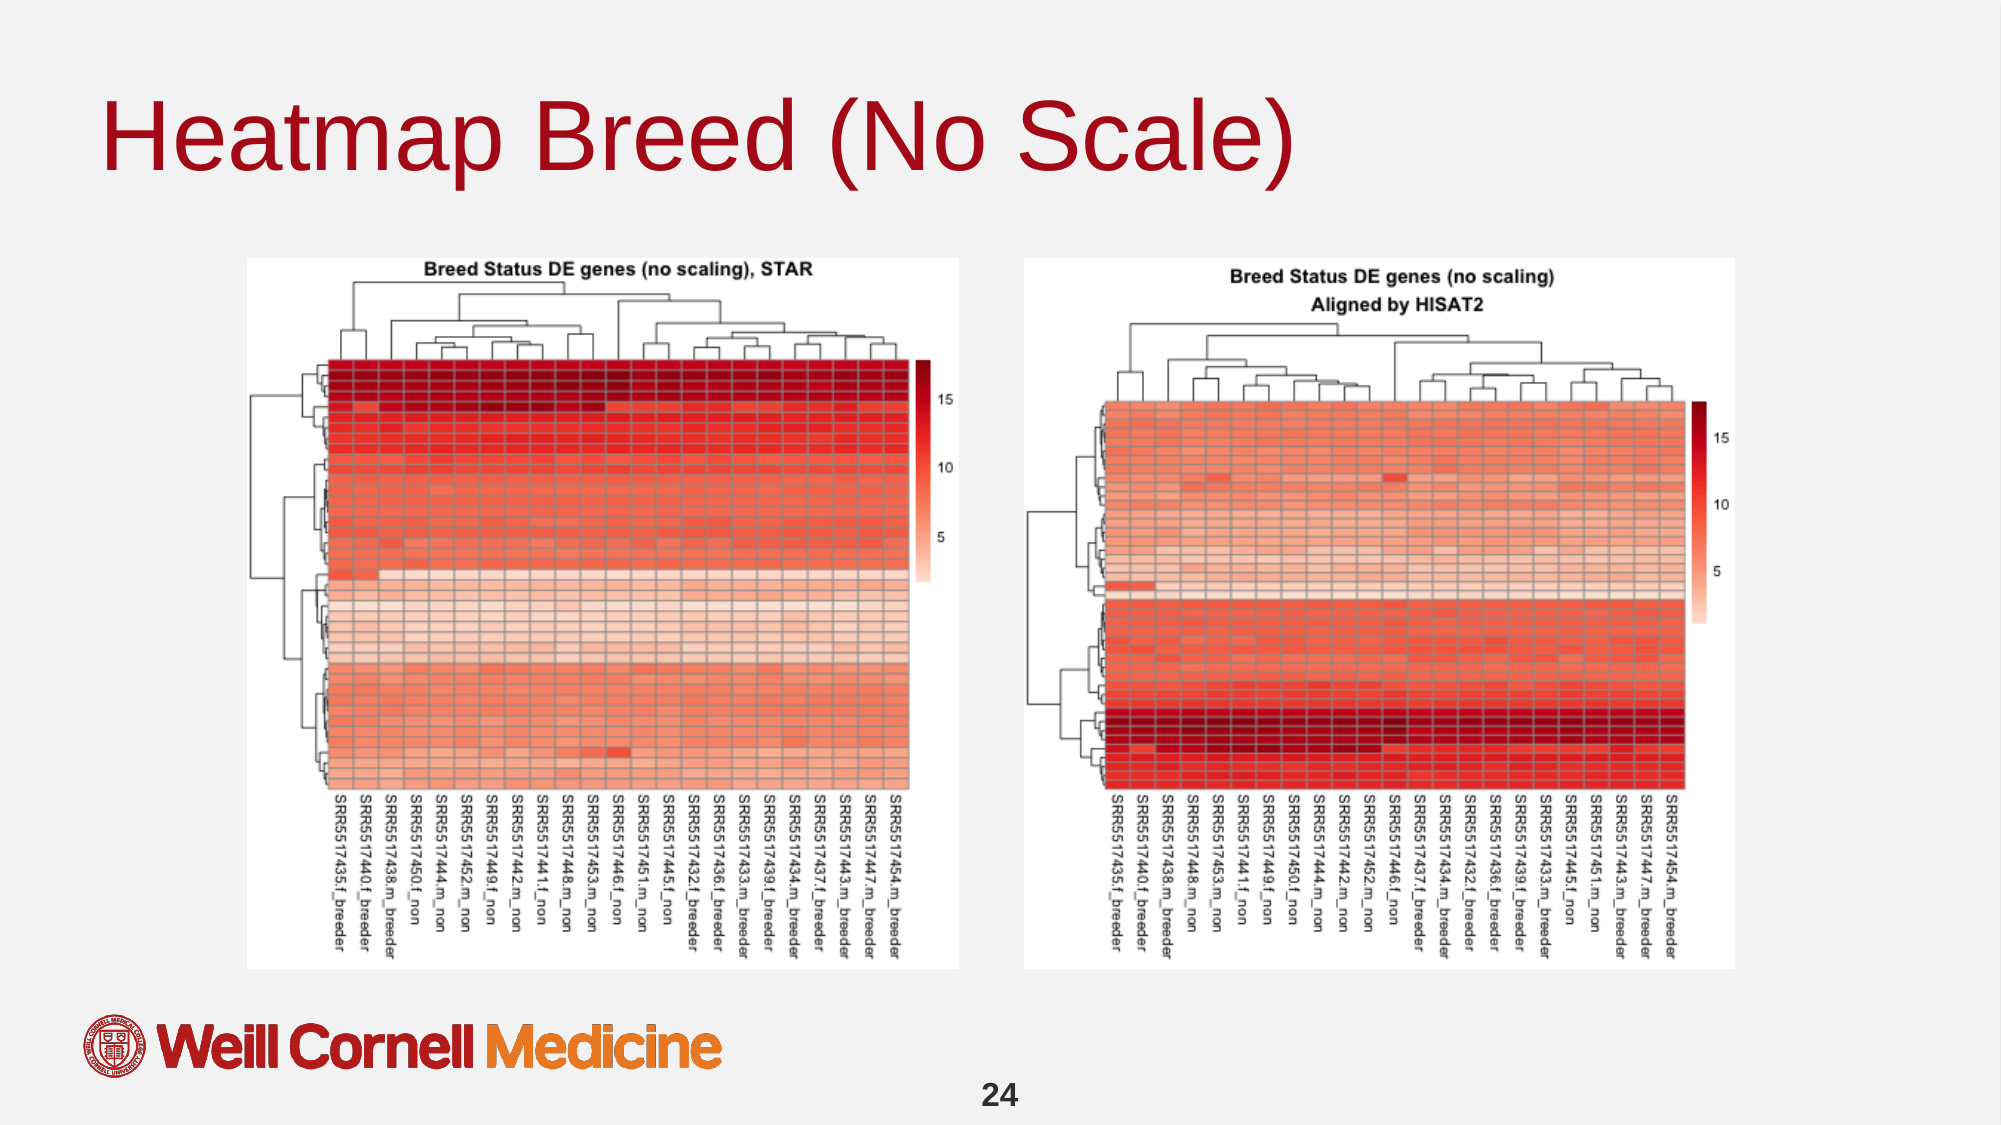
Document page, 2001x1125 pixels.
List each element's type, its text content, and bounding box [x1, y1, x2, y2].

title Heatmap Breed (No Scale) [99, 70, 1900, 259]
picture [247, 258, 959, 970]
picture [1023, 258, 1735, 970]
picture [80, 971, 764, 1097]
